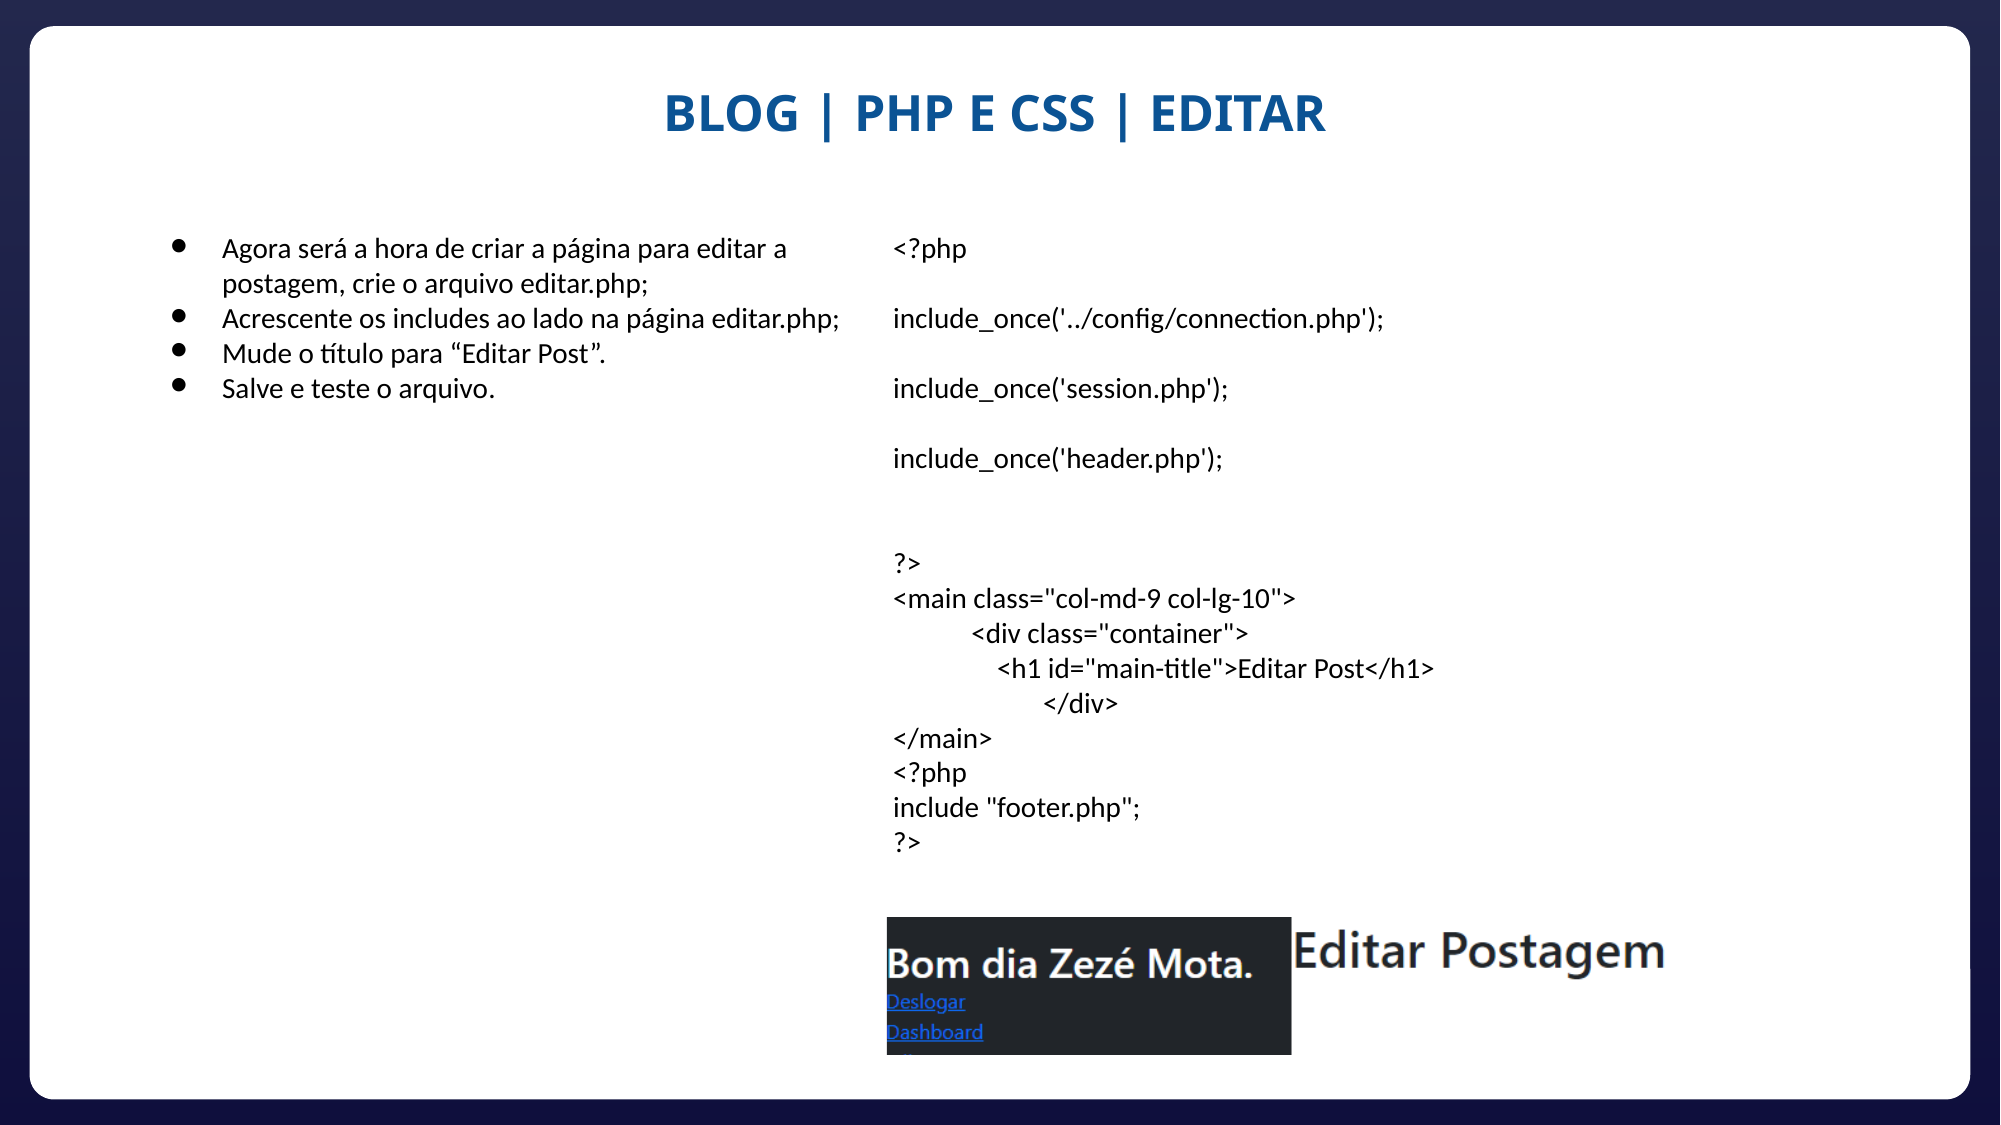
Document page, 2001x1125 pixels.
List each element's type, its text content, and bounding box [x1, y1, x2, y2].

text_box BLOG | PHP E CSS | EDITAR [140, 66, 1851, 157]
text_box Agora será a hora de criar a página para editar a postagem, crie o arquivo editar.php; Acrescente os includes ao lado na página editar.php; Mude o título para “Editar Post”. Salve e teste o arquivo. [132, 214, 878, 420]
picture [886, 917, 1729, 1056]
text_box <?php include_once('../config/connection.php'); include_once('session.php'); include_once('header.php'); ?> <main class="col-md-9 col-lg-10"> <div class="container"> <h1 id="main-title">Editar Post</h1> </div> </main> <?php include "footer.php"; ?> [878, 214, 1908, 874]
